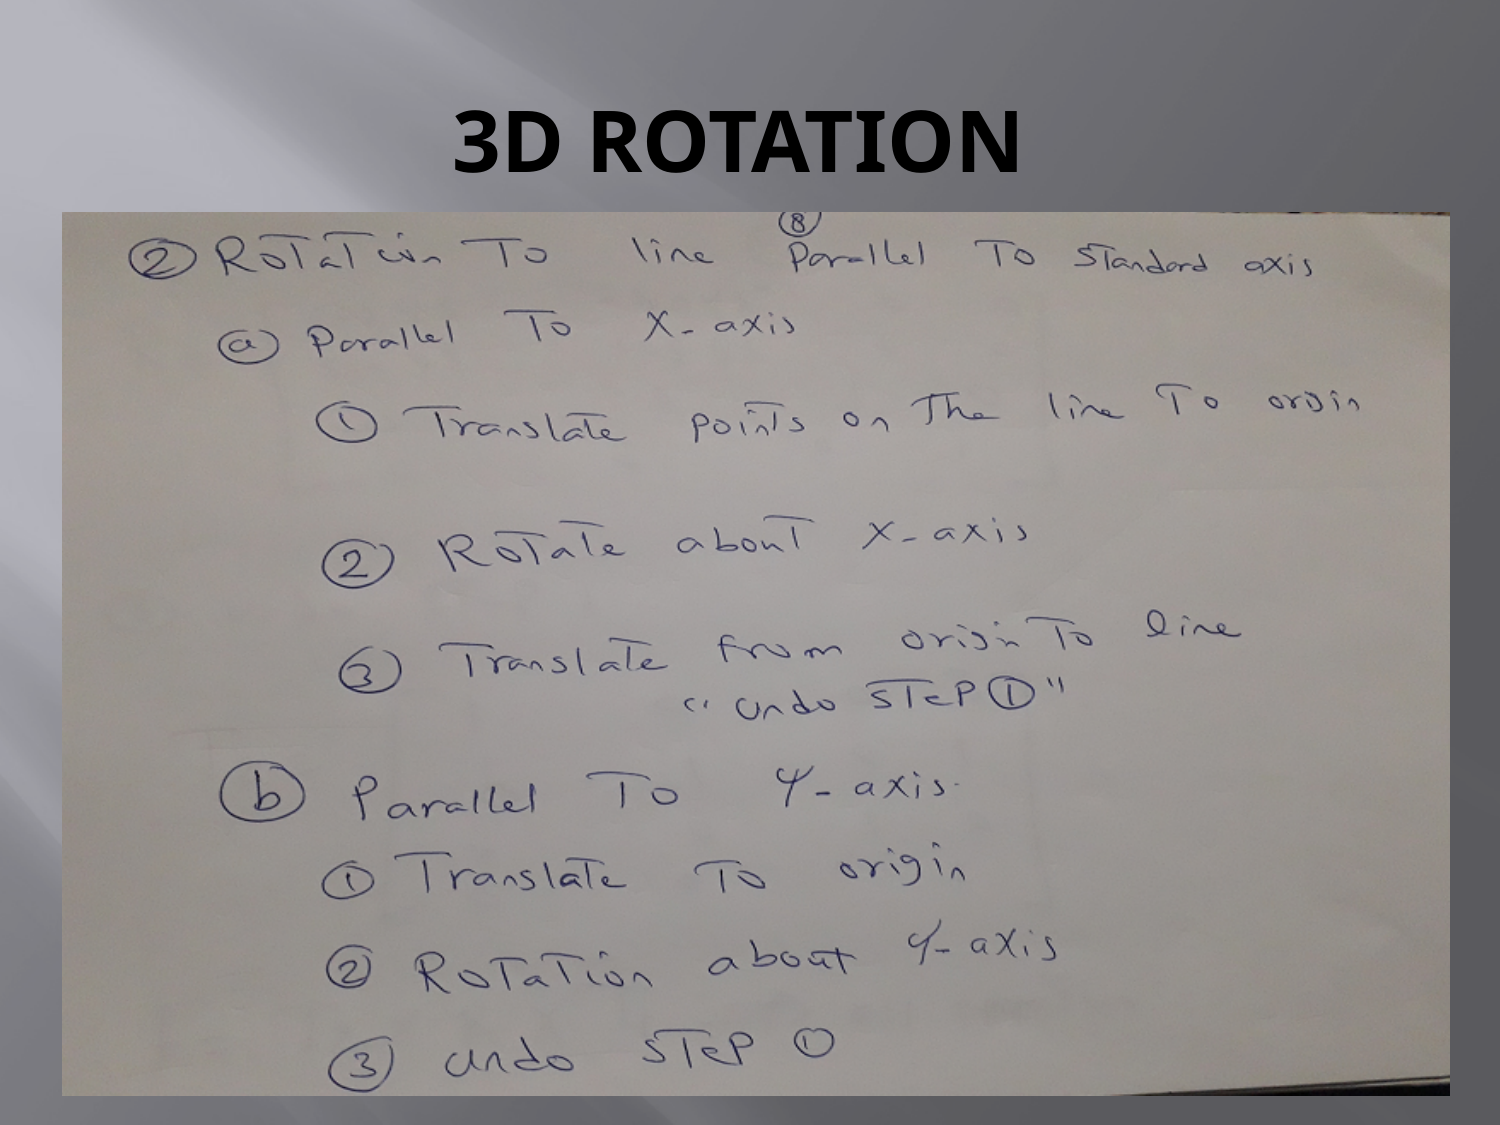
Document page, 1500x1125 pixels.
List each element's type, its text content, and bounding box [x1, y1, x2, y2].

title 3D ROTATION [75, 45, 1425, 212]
picture [62, 212, 1451, 1096]
